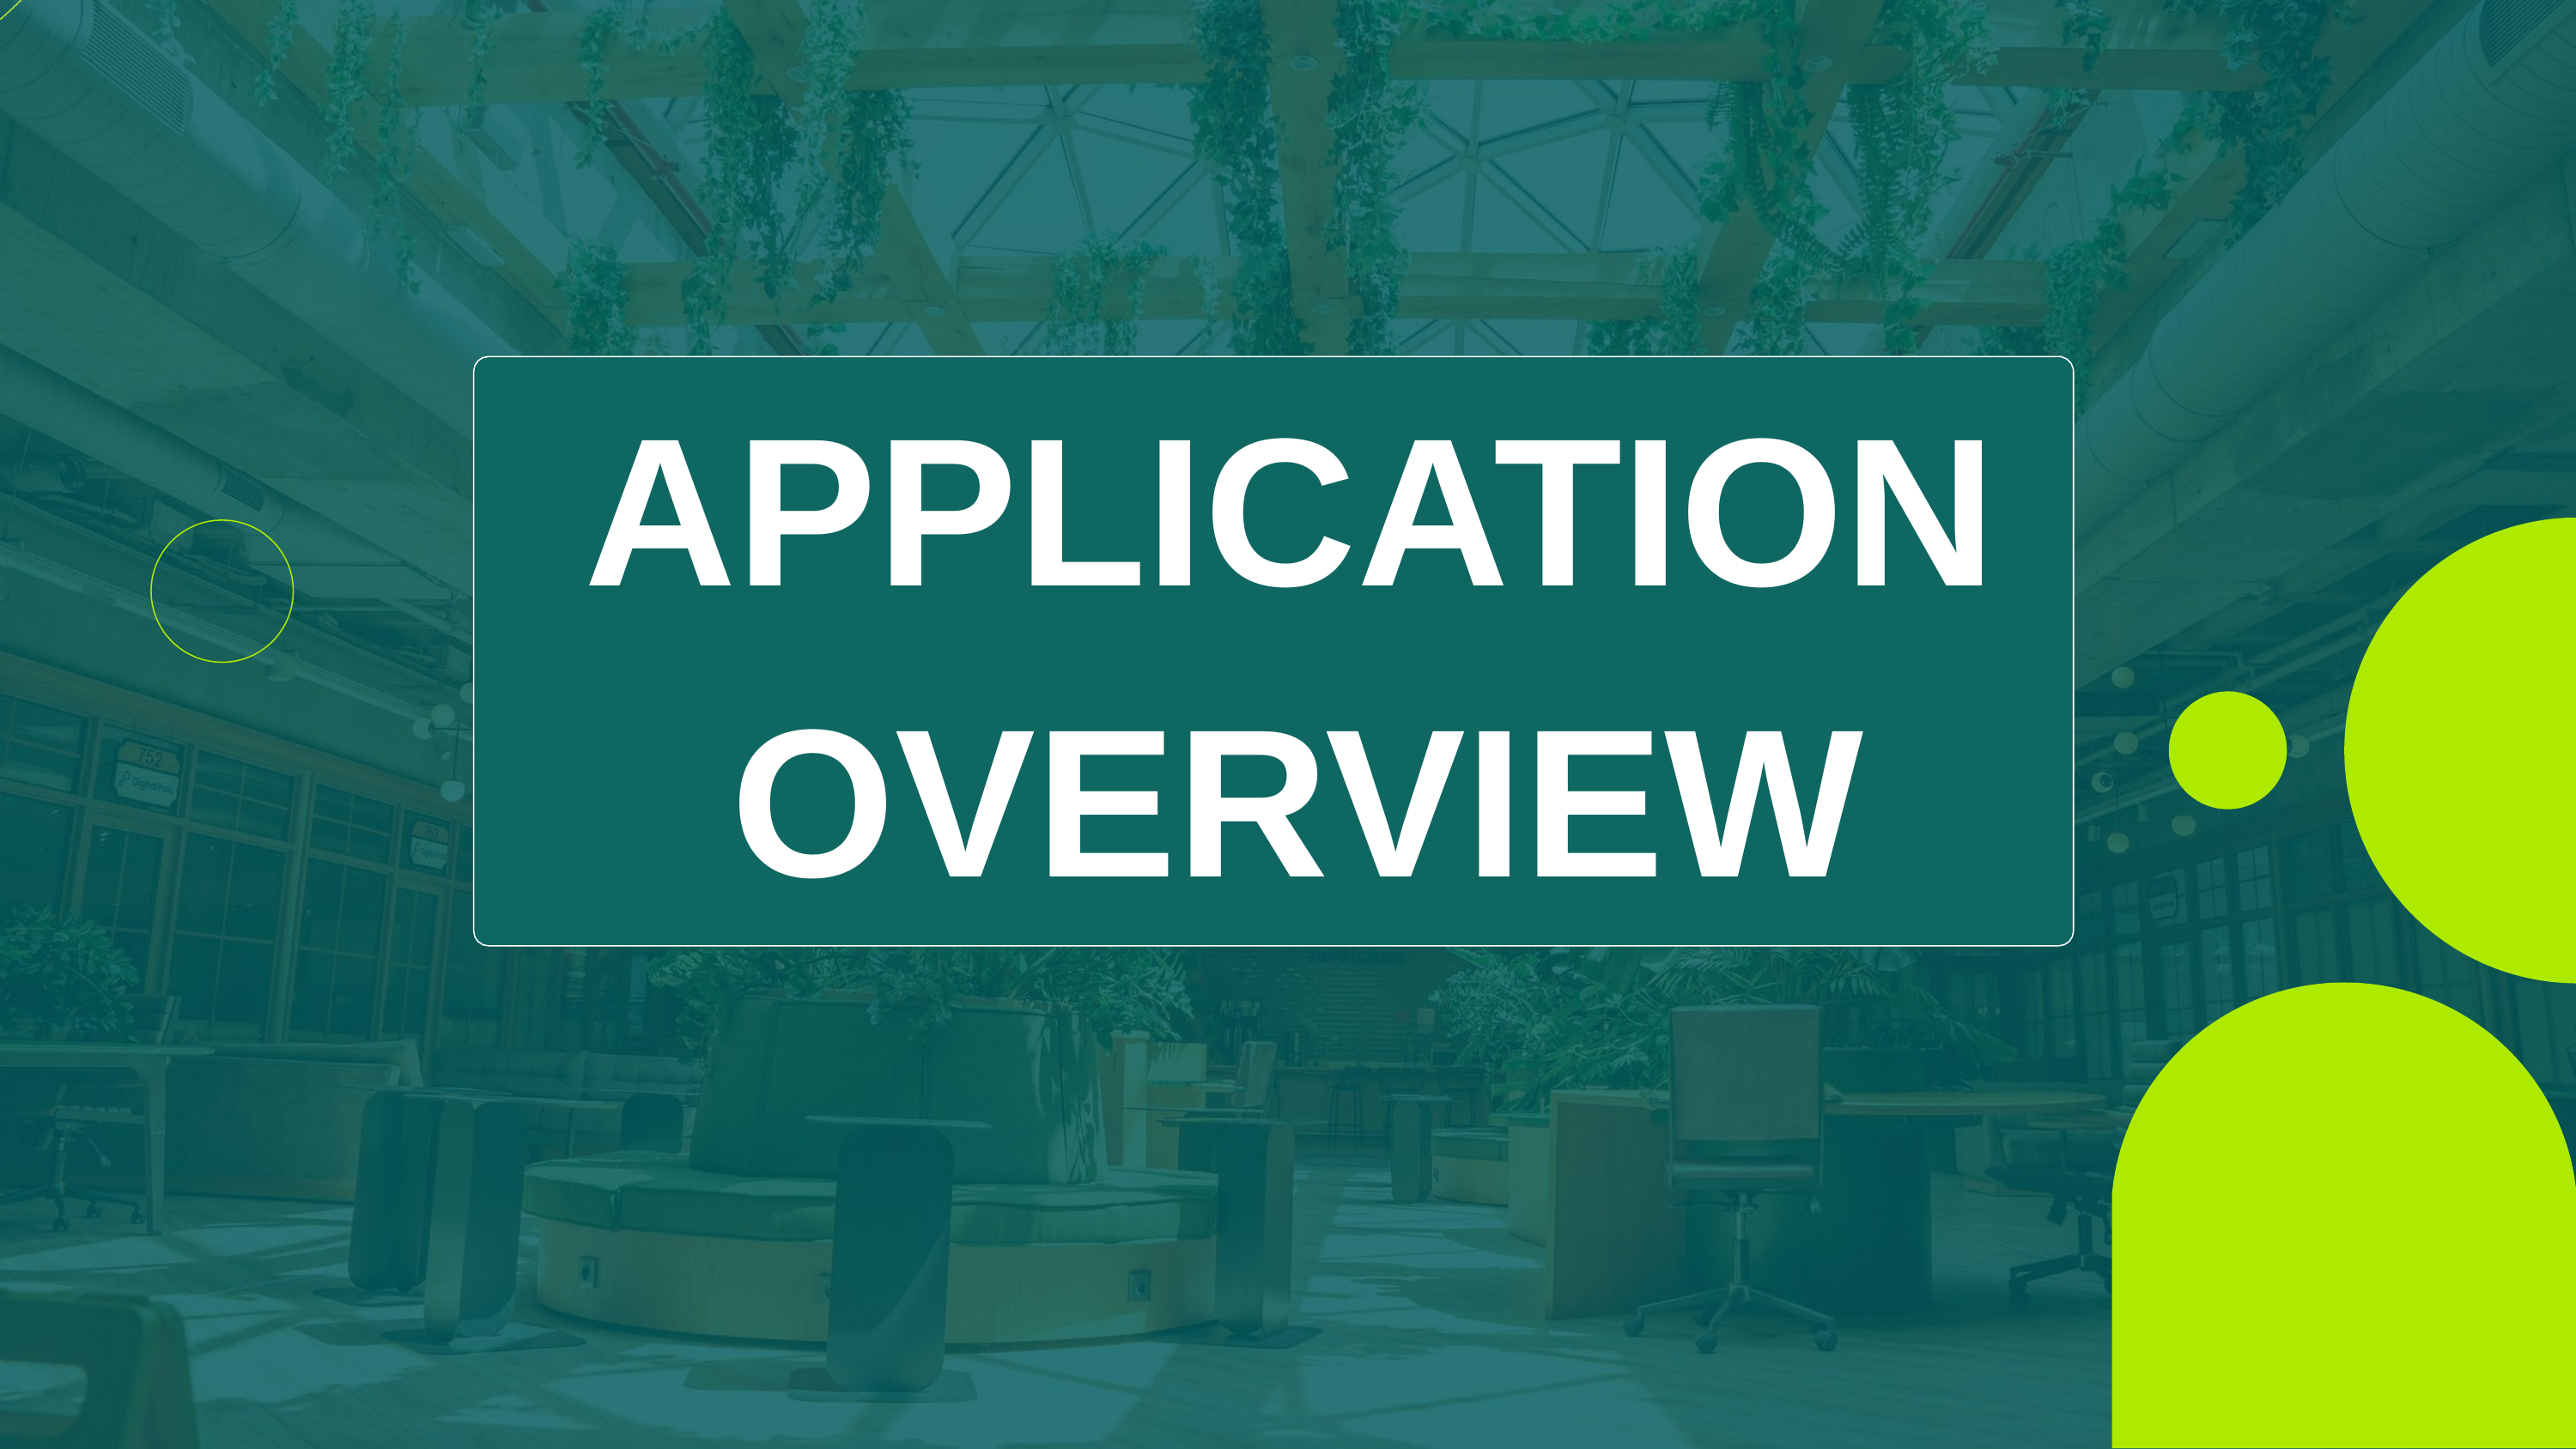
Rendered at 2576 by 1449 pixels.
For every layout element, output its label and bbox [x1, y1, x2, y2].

text_box [0, 0, 2576, 1449]
